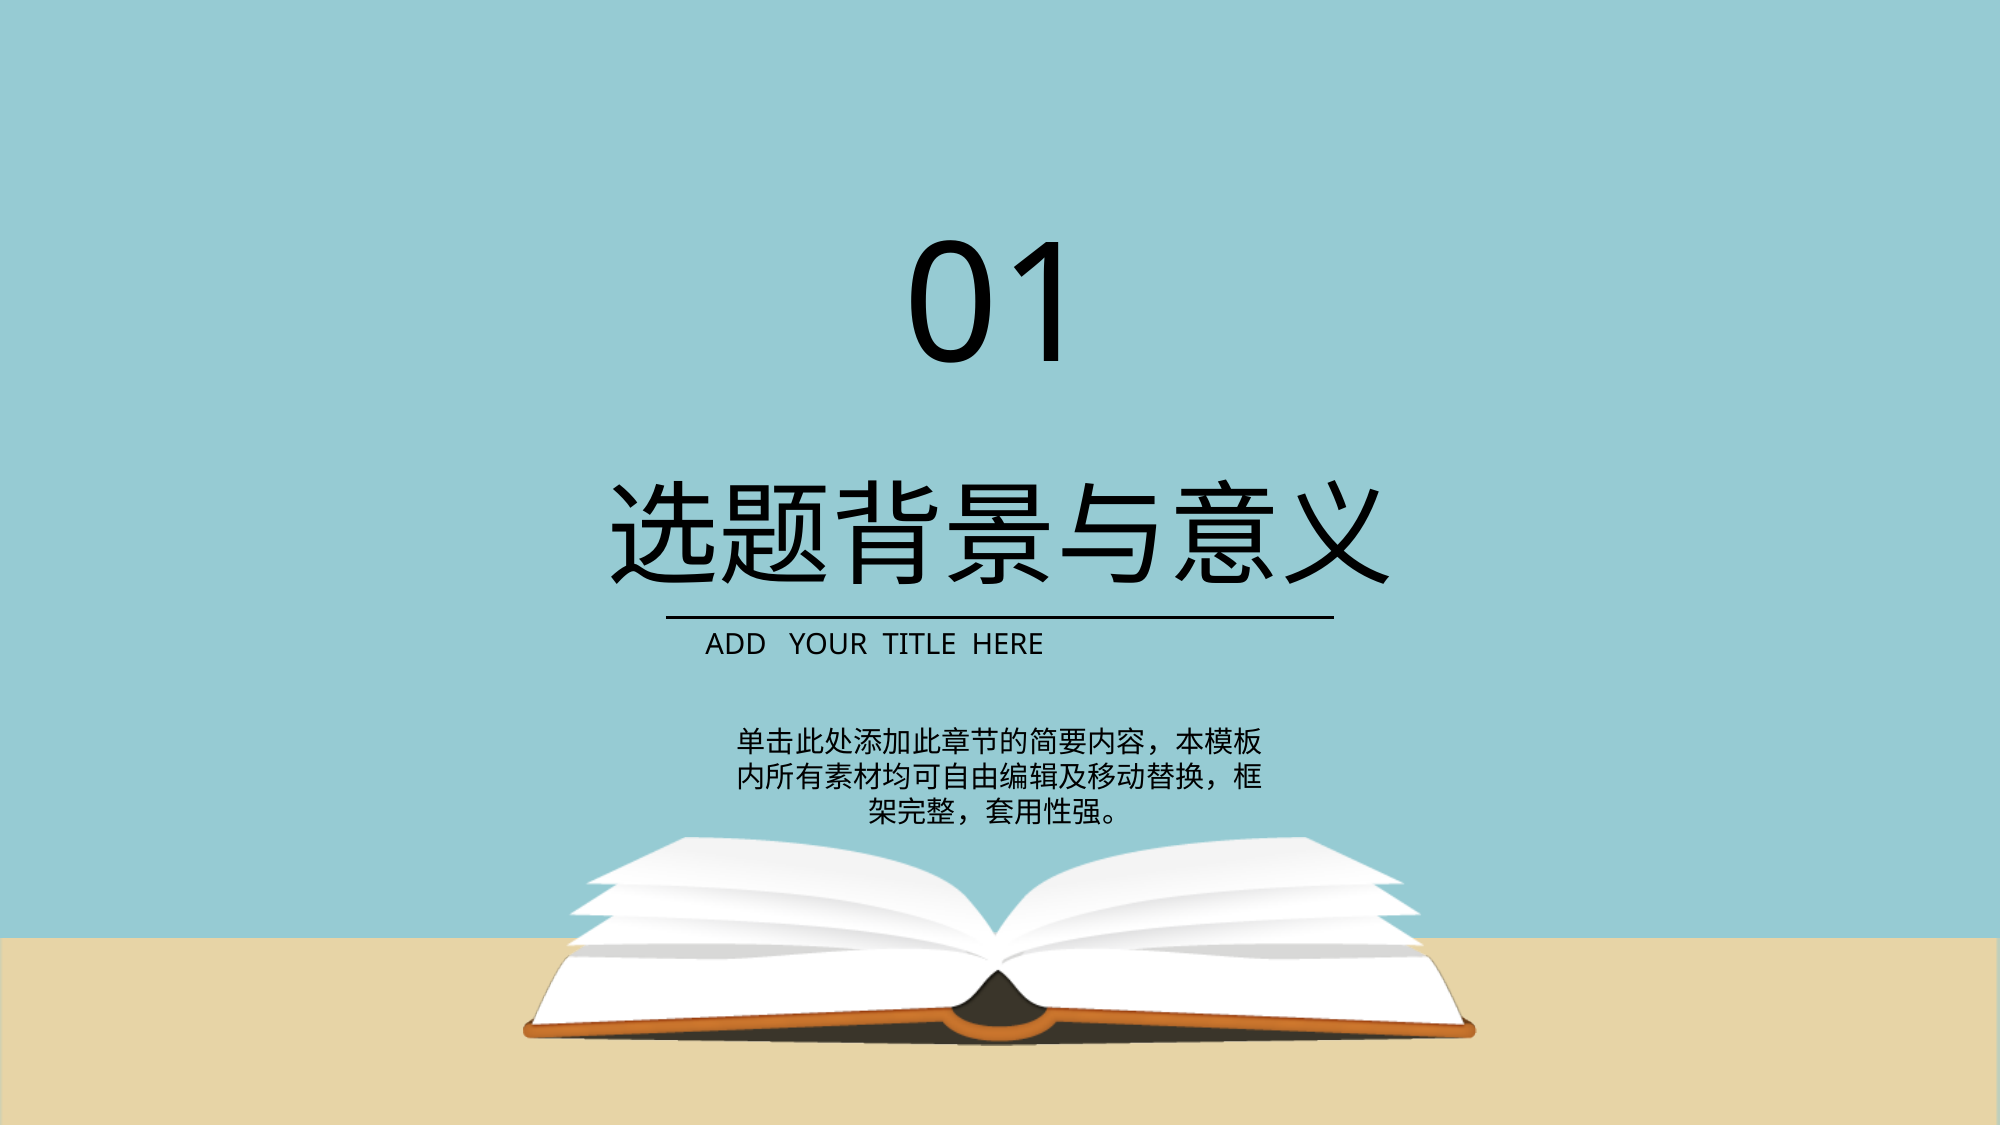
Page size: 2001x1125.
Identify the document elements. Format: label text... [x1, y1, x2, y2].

text_box 选题背景与意义 [463, 455, 1536, 605]
text_box 单击此处添加此章节的简要内容，本模板内所有素材均可自由编辑及移动替换，框架完整，套用性强。 [717, 716, 1283, 836]
picture [0, 837, 2000, 1125]
text_box 01 [842, 187, 1157, 403]
text_box ADD YOUR TITLE HERE [690, 619, 1310, 668]
